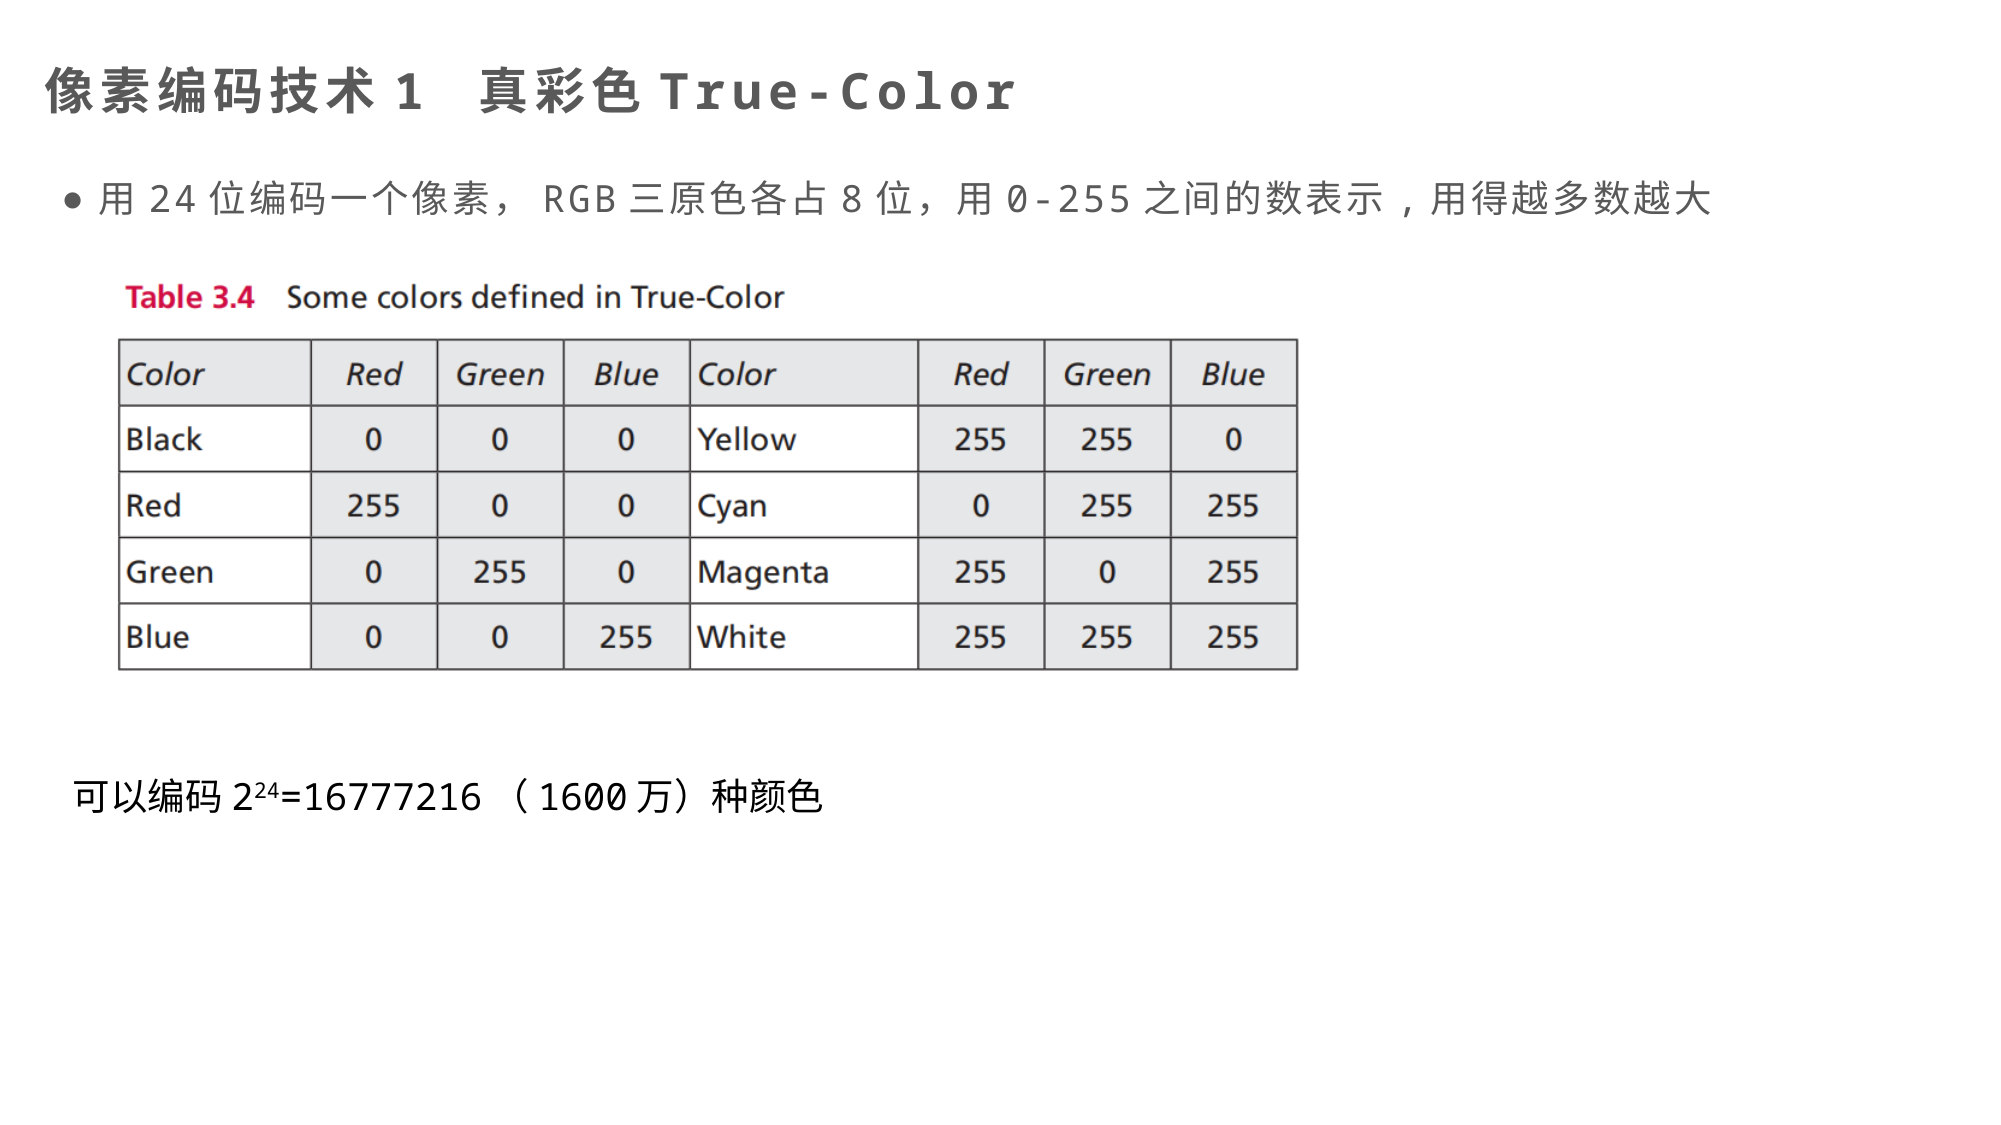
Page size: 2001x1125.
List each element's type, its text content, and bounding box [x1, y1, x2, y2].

list 用24位编码一个像素，RGB三原色各占8位，用0-255之间的数表示,用得越多数越大 [46, 154, 1846, 936]
text_box 可以编码224=16777216（1600万）种颜色 [57, 765, 1136, 825]
picture [57, 261, 1349, 689]
title 像素编码技术1 真彩色True-Color [30, 31, 1830, 147]
